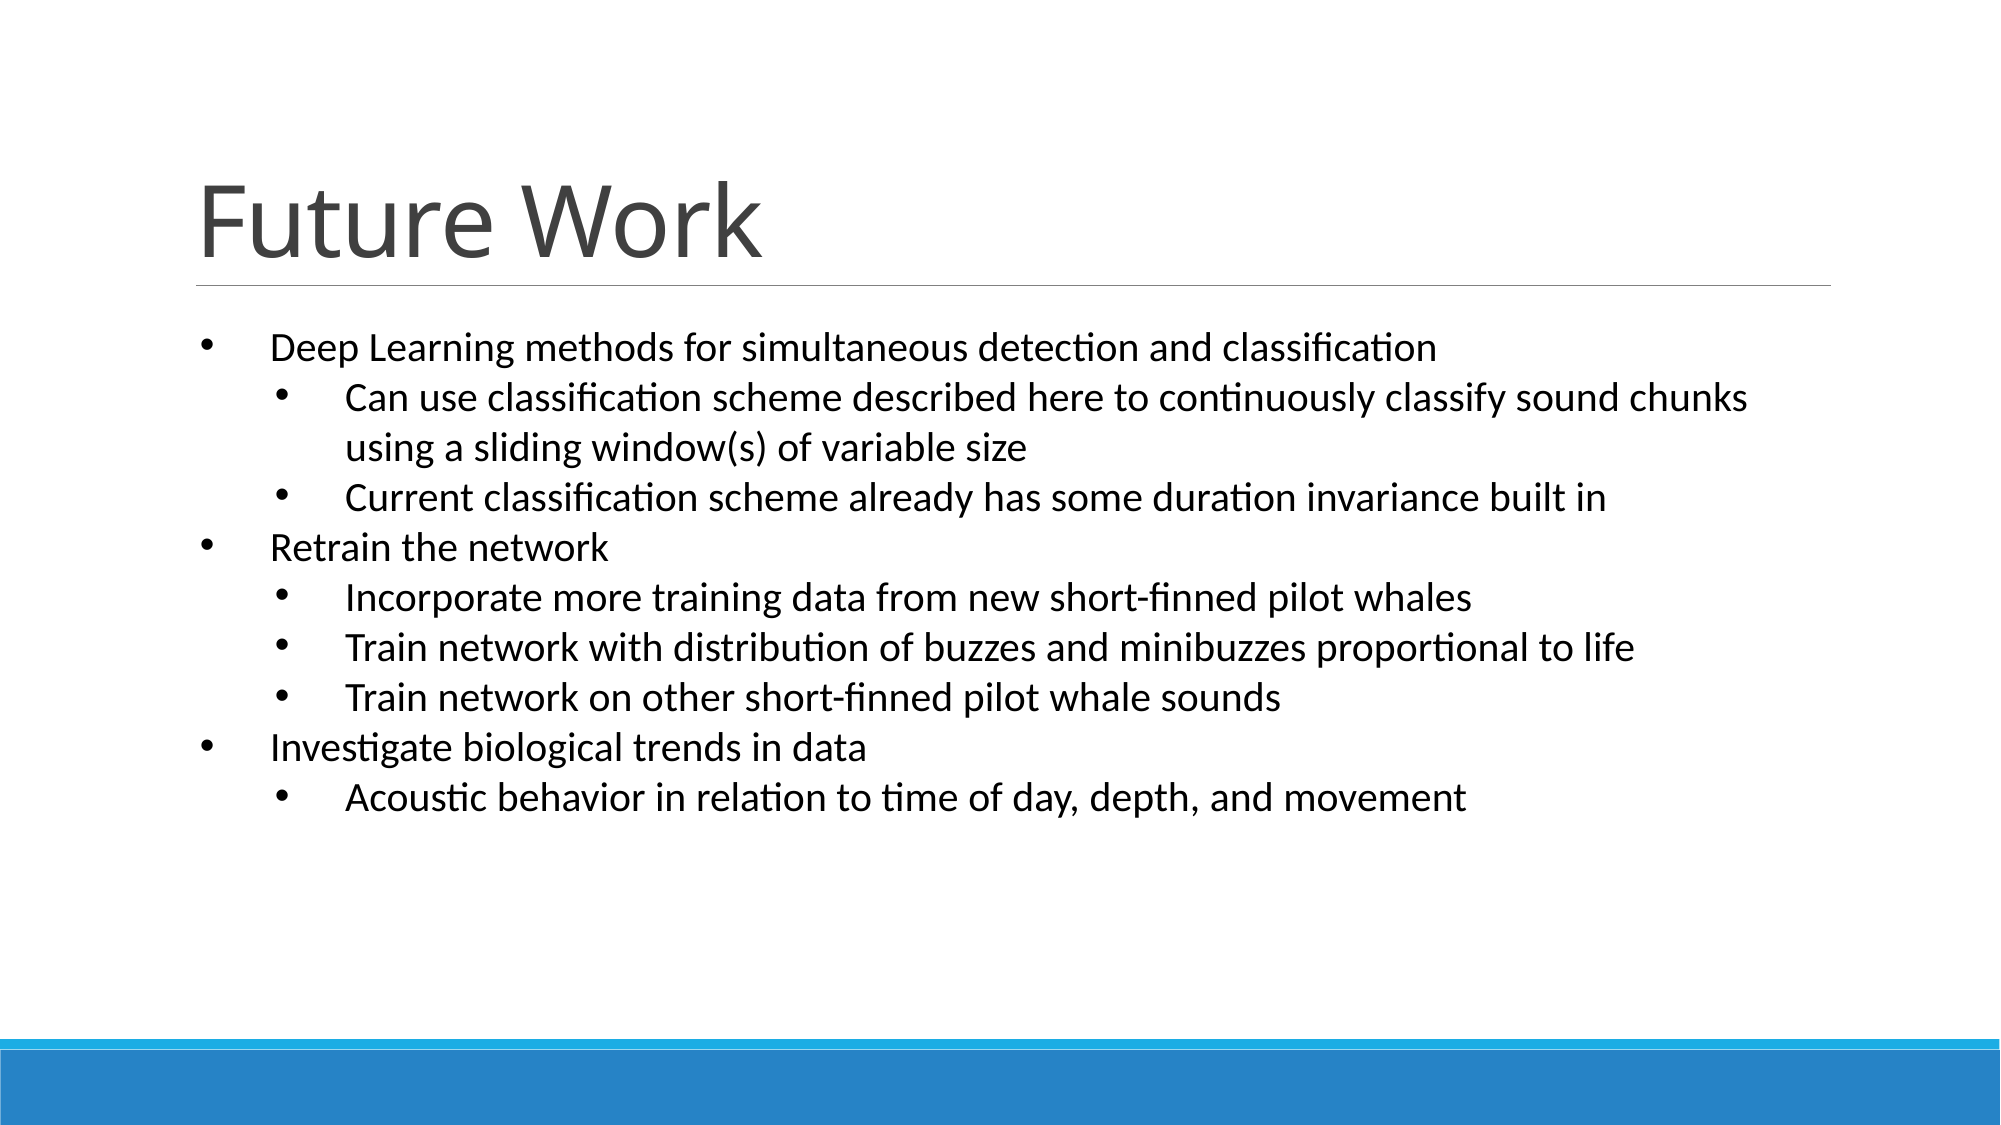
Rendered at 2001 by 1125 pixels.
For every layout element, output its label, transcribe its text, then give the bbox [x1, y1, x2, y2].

title Future Work [180, 47, 1830, 285]
text_box Deep Learning methods for simultaneous detection and classification Can use classification scheme described here to continuously classify sound chunks using a sliding window(s) of variable size Current classification scheme already has some duration invariance built in Retrain the network Incorporate more training data from new short-finned pilot whales Train network with distribution of buzzes and minibuzzes proportional to life Train network on other short-finned pilot whale sounds Investigate biological trends in data Acoustic behavior in relation to time of day, depth, and movement [185, 312, 1825, 828]
